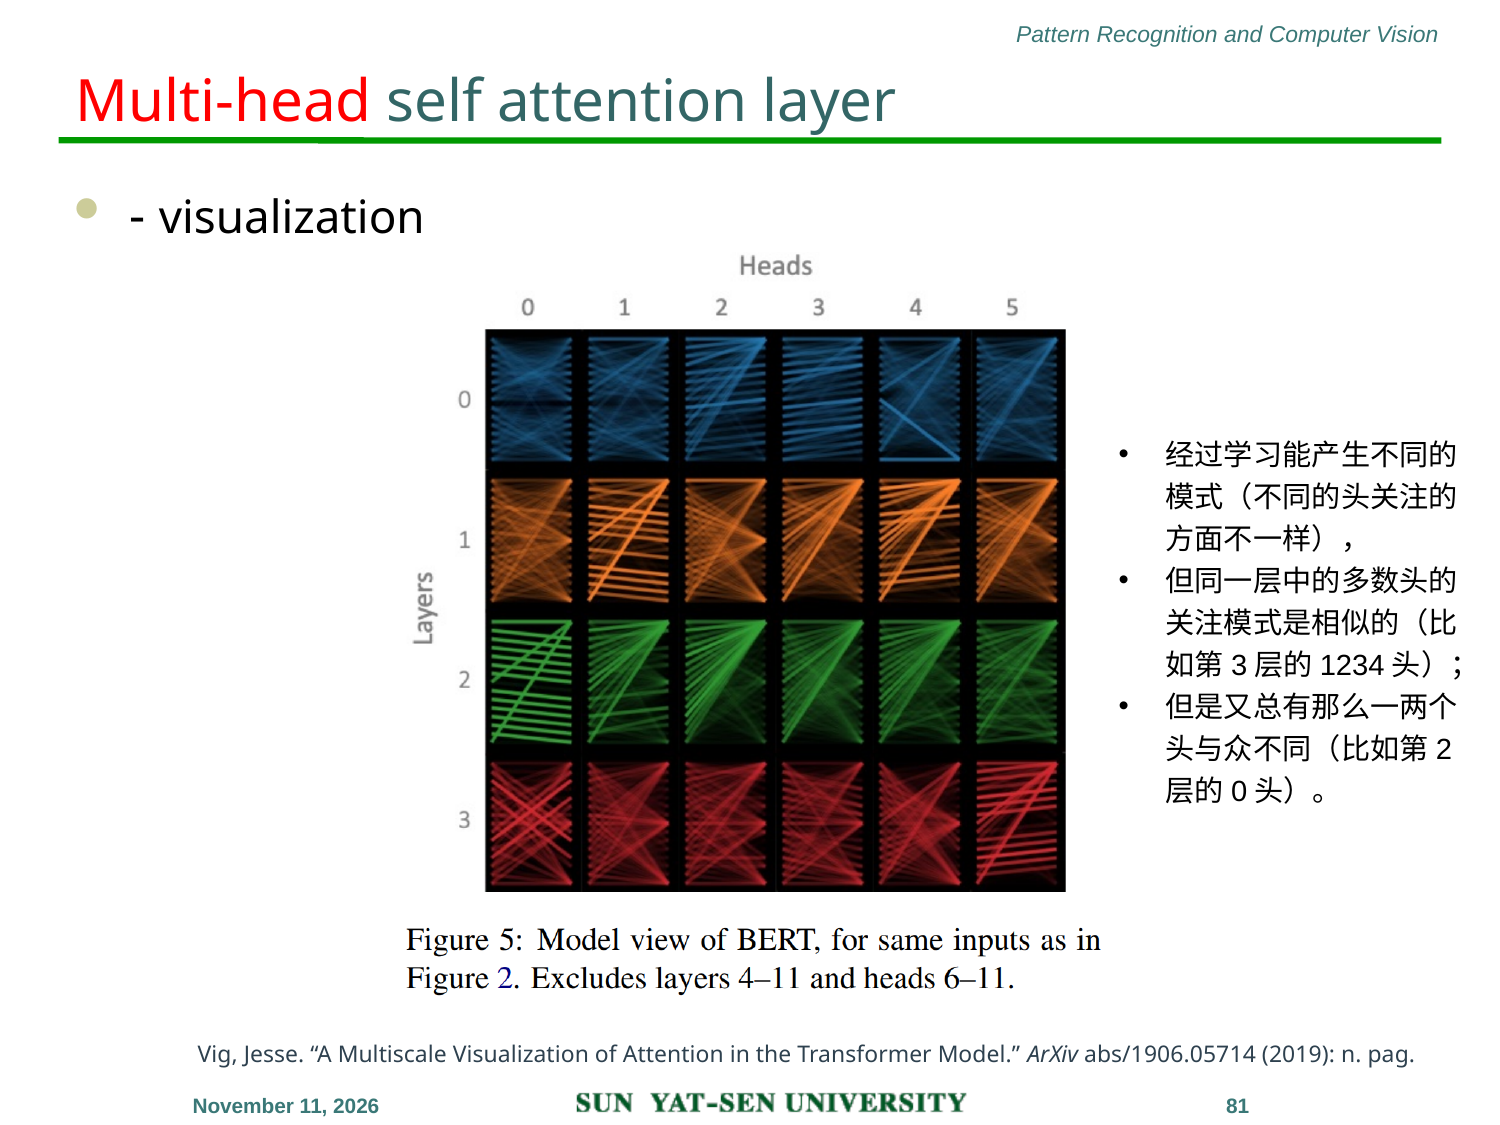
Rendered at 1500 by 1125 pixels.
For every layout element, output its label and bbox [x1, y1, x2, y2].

text_box [1114, 422, 1500, 815]
picture [566, 1079, 973, 1125]
title [58, 35, 1442, 141]
picture [386, 234, 1114, 1008]
text_box [182, 1031, 1500, 1074]
list [58, 175, 1442, 1067]
